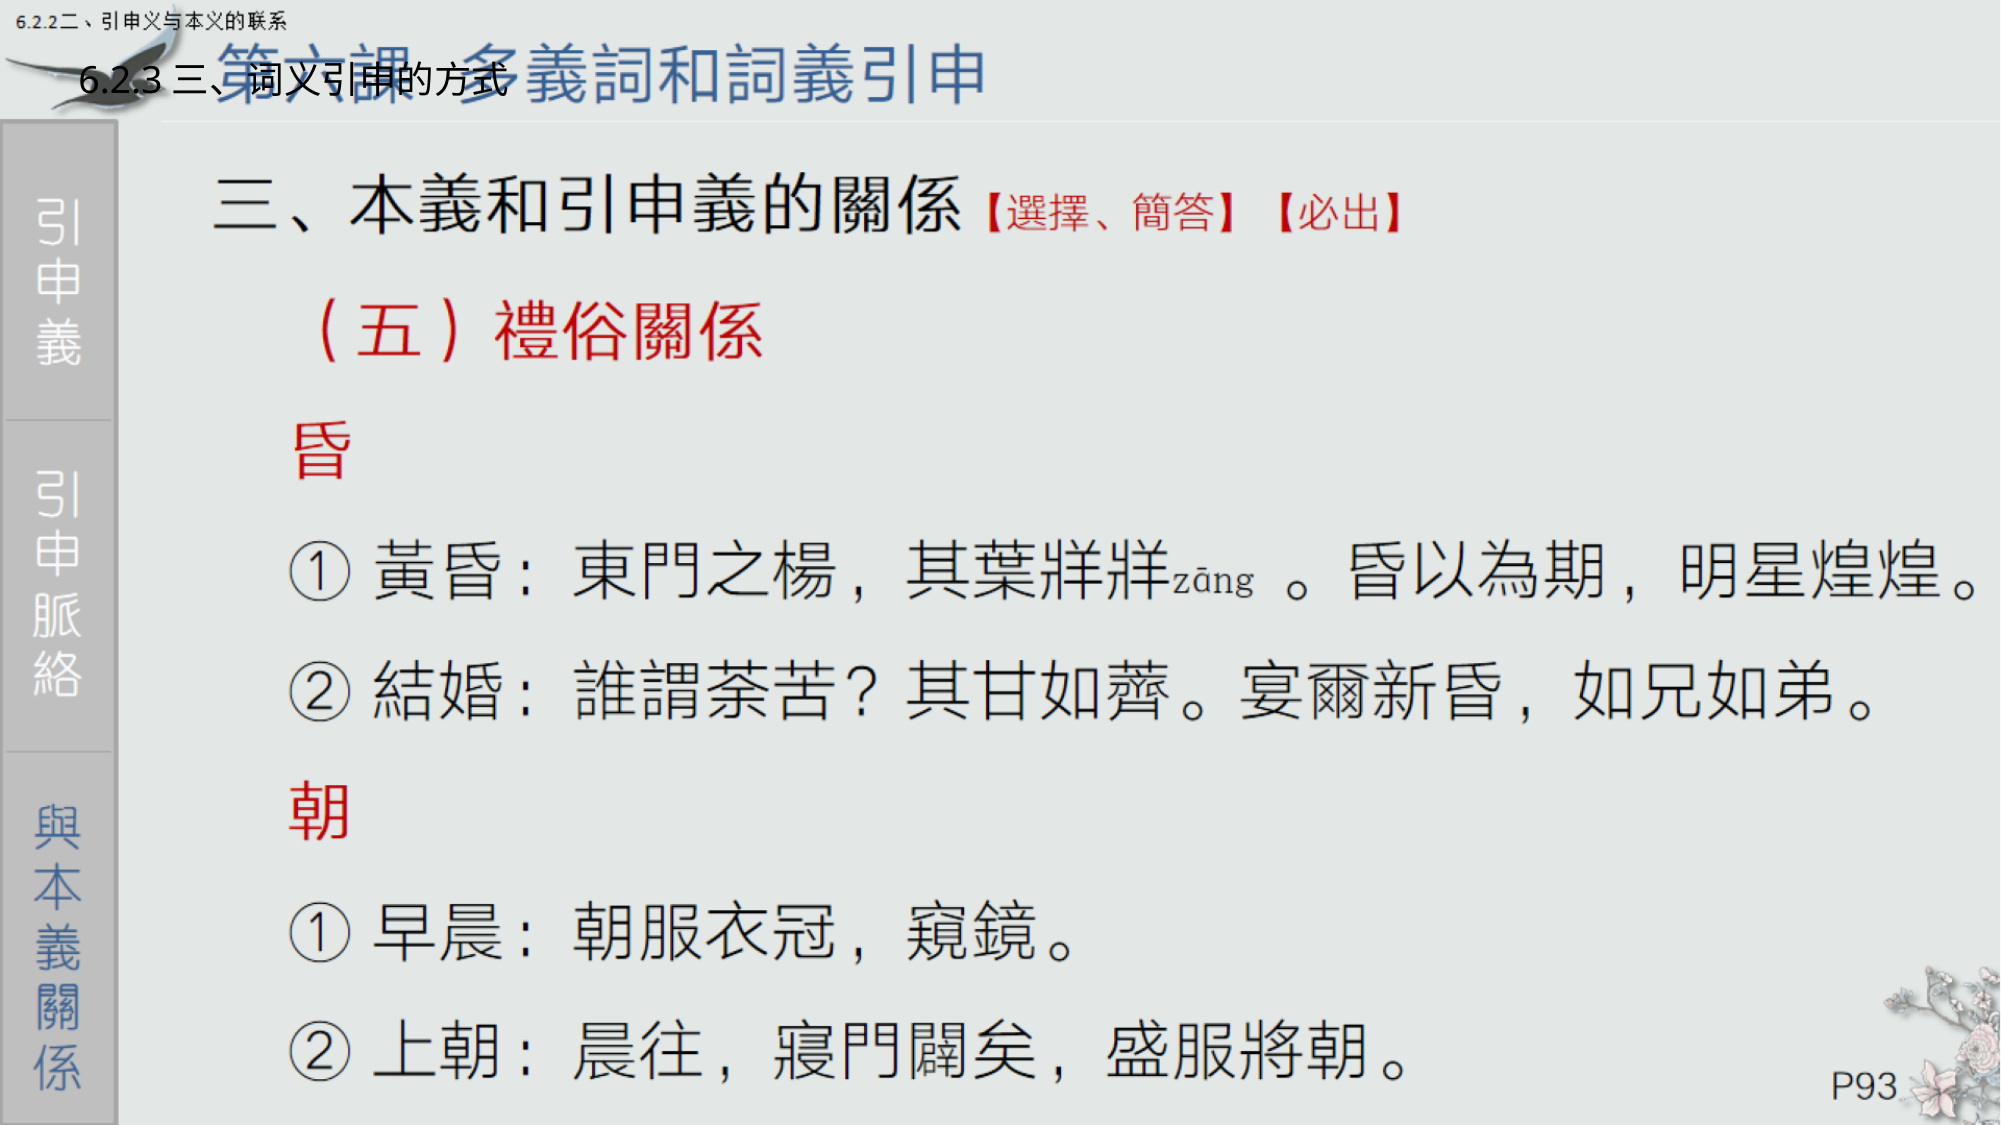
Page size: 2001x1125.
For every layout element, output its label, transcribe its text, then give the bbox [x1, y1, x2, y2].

text_box 6.2.3三、词义引申的方式 [63, 48, 525, 109]
picture [0, 0, 2001, 1125]
